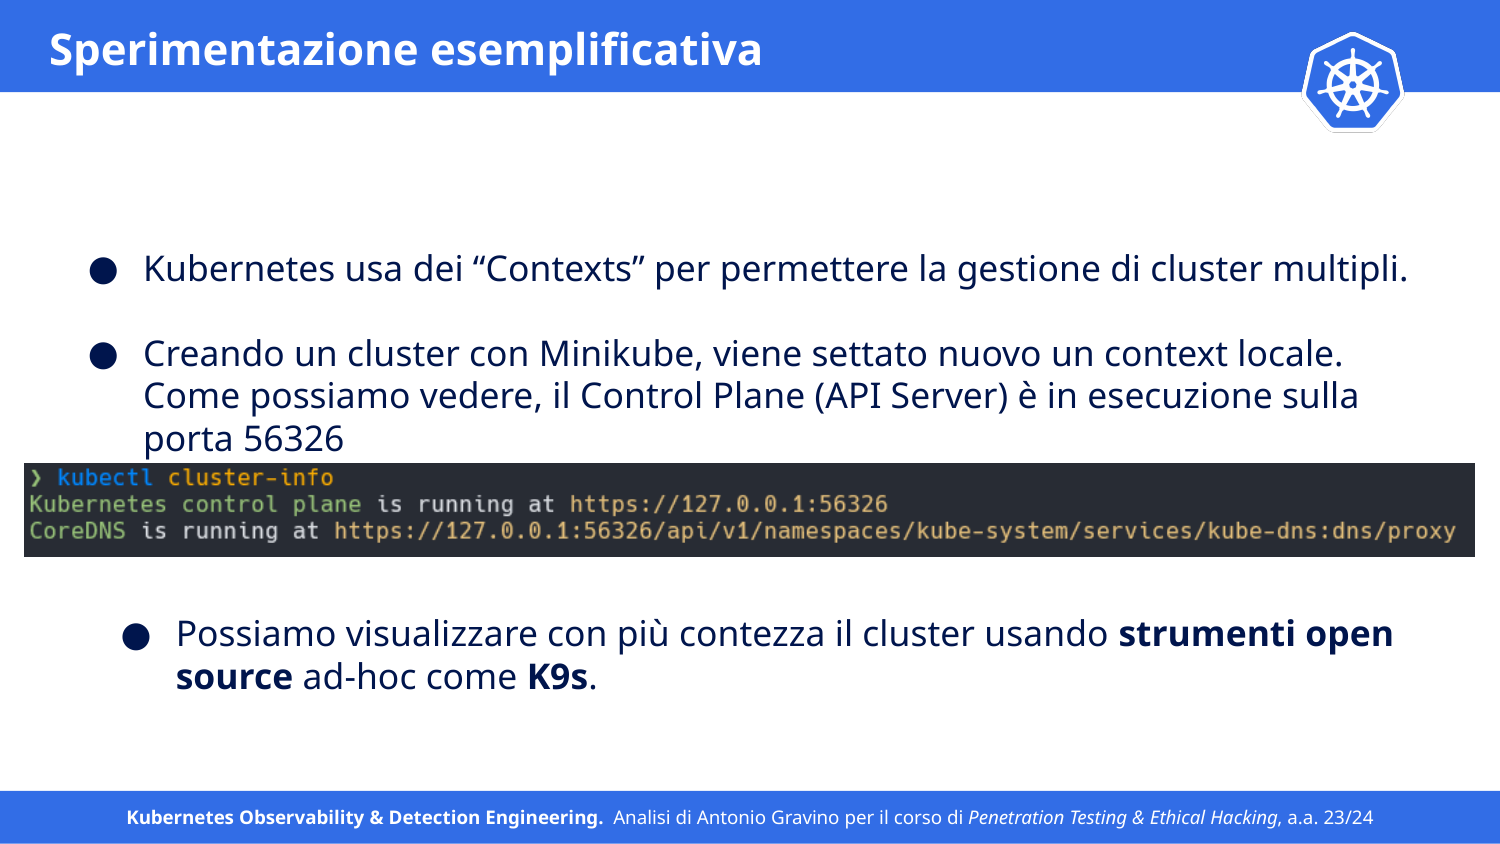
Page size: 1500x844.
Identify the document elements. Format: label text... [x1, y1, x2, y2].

text_box Sperimentazione esemplificativa [34, 6, 944, 90]
text_box Kubernetes usa dei “Contexts” per permettere la gestione di cluster multipli. Creando un cluster con Minikube, viene settato nuovo un context locale. Come possiamo vedere, il Control Plane (API Server) è in esecuzione sulla porta 56326 [53, 230, 1447, 461]
text_box Possiamo visualizzare con più contezza il cluster usando strumenti open source ad-hoc come K9s. [85, 596, 1480, 712]
picture [24, 463, 1476, 557]
text_box [0, 0, 1500, 93]
text_box Kubernetes Observability & Detection Engineering. Analisi di Antonio Gravino per il corso di Penetration Testing & Ethical Hacking, a.a. 23/24 [0, 790, 1500, 844]
picture [1300, 29, 1405, 134]
